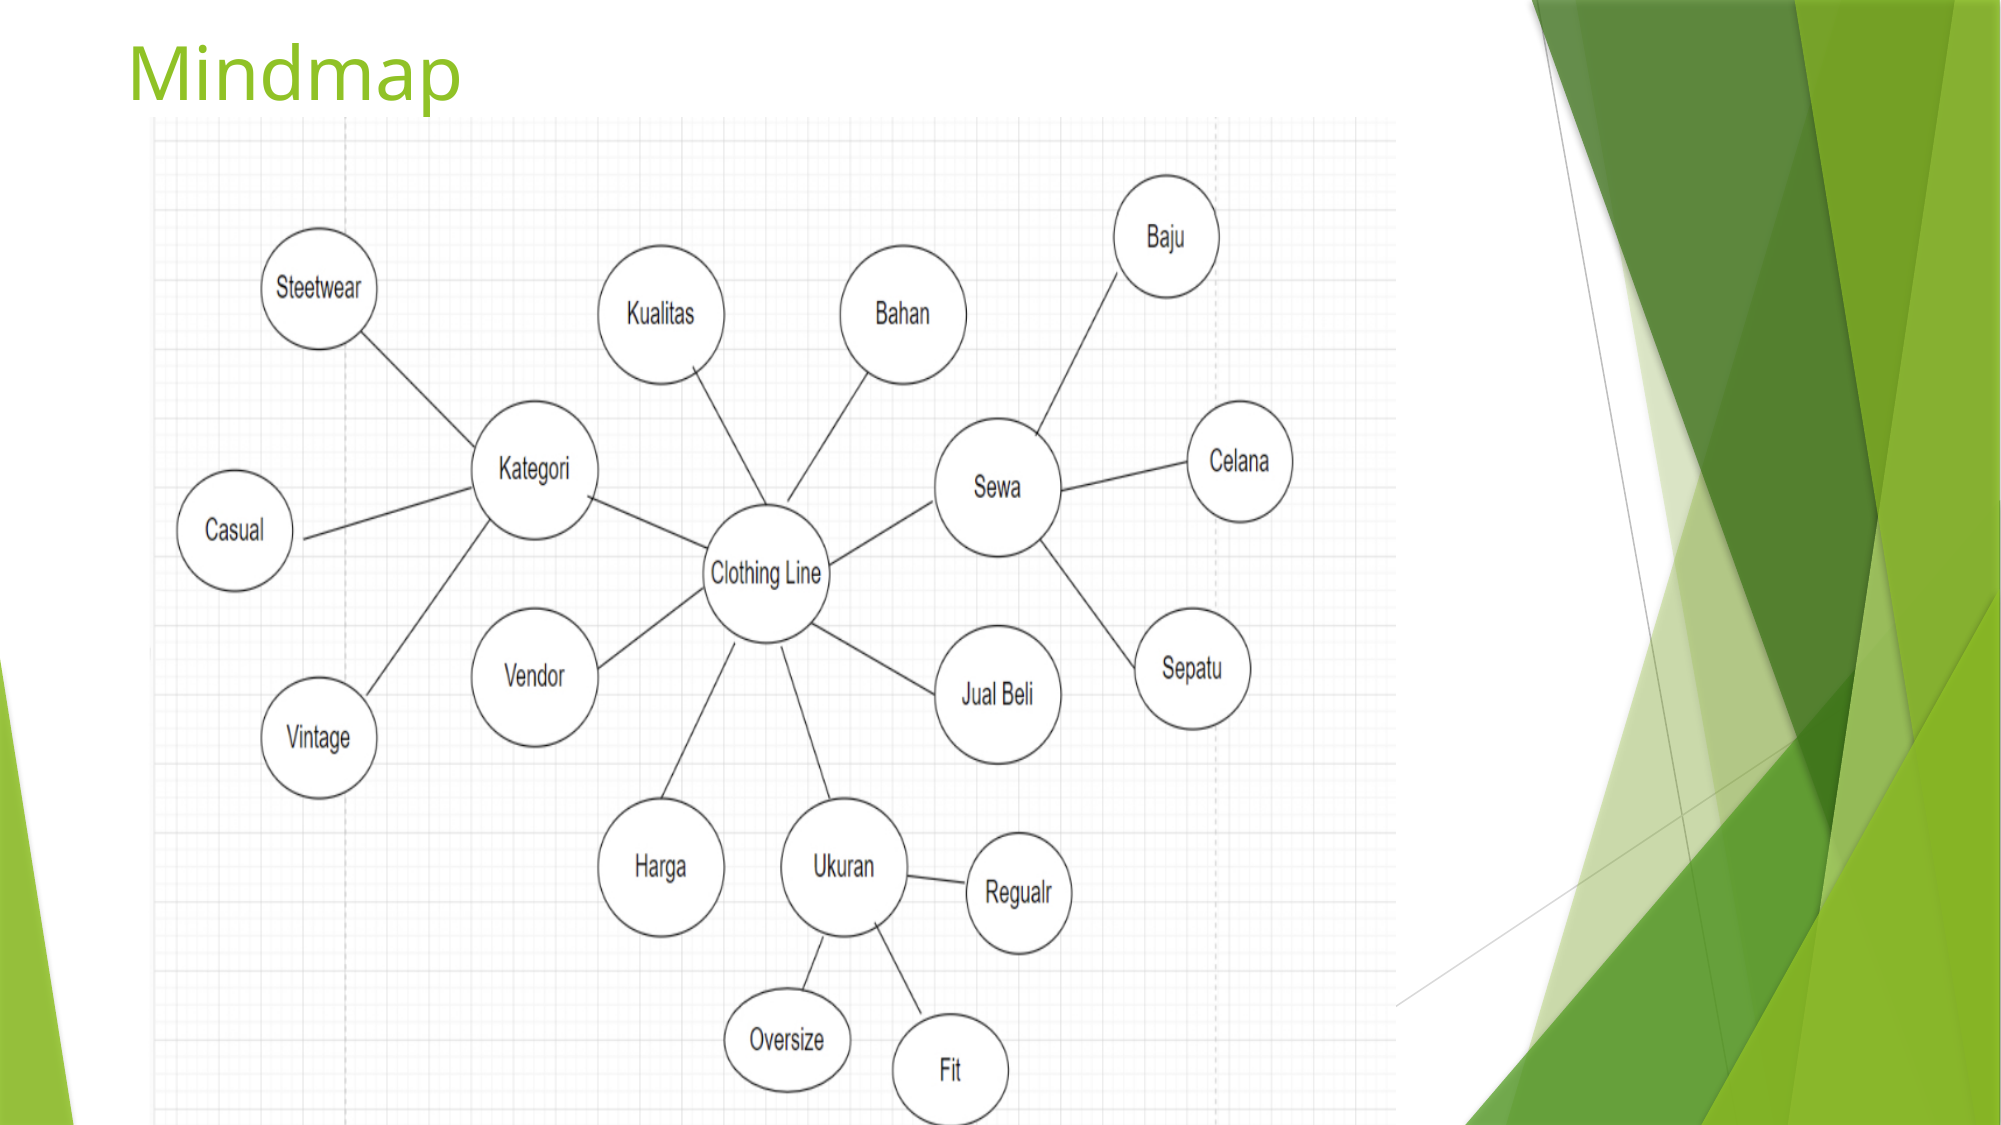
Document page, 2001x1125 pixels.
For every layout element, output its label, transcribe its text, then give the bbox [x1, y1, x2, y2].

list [130, 116, 1396, 1125]
title Mindmap [111, 18, 1522, 134]
